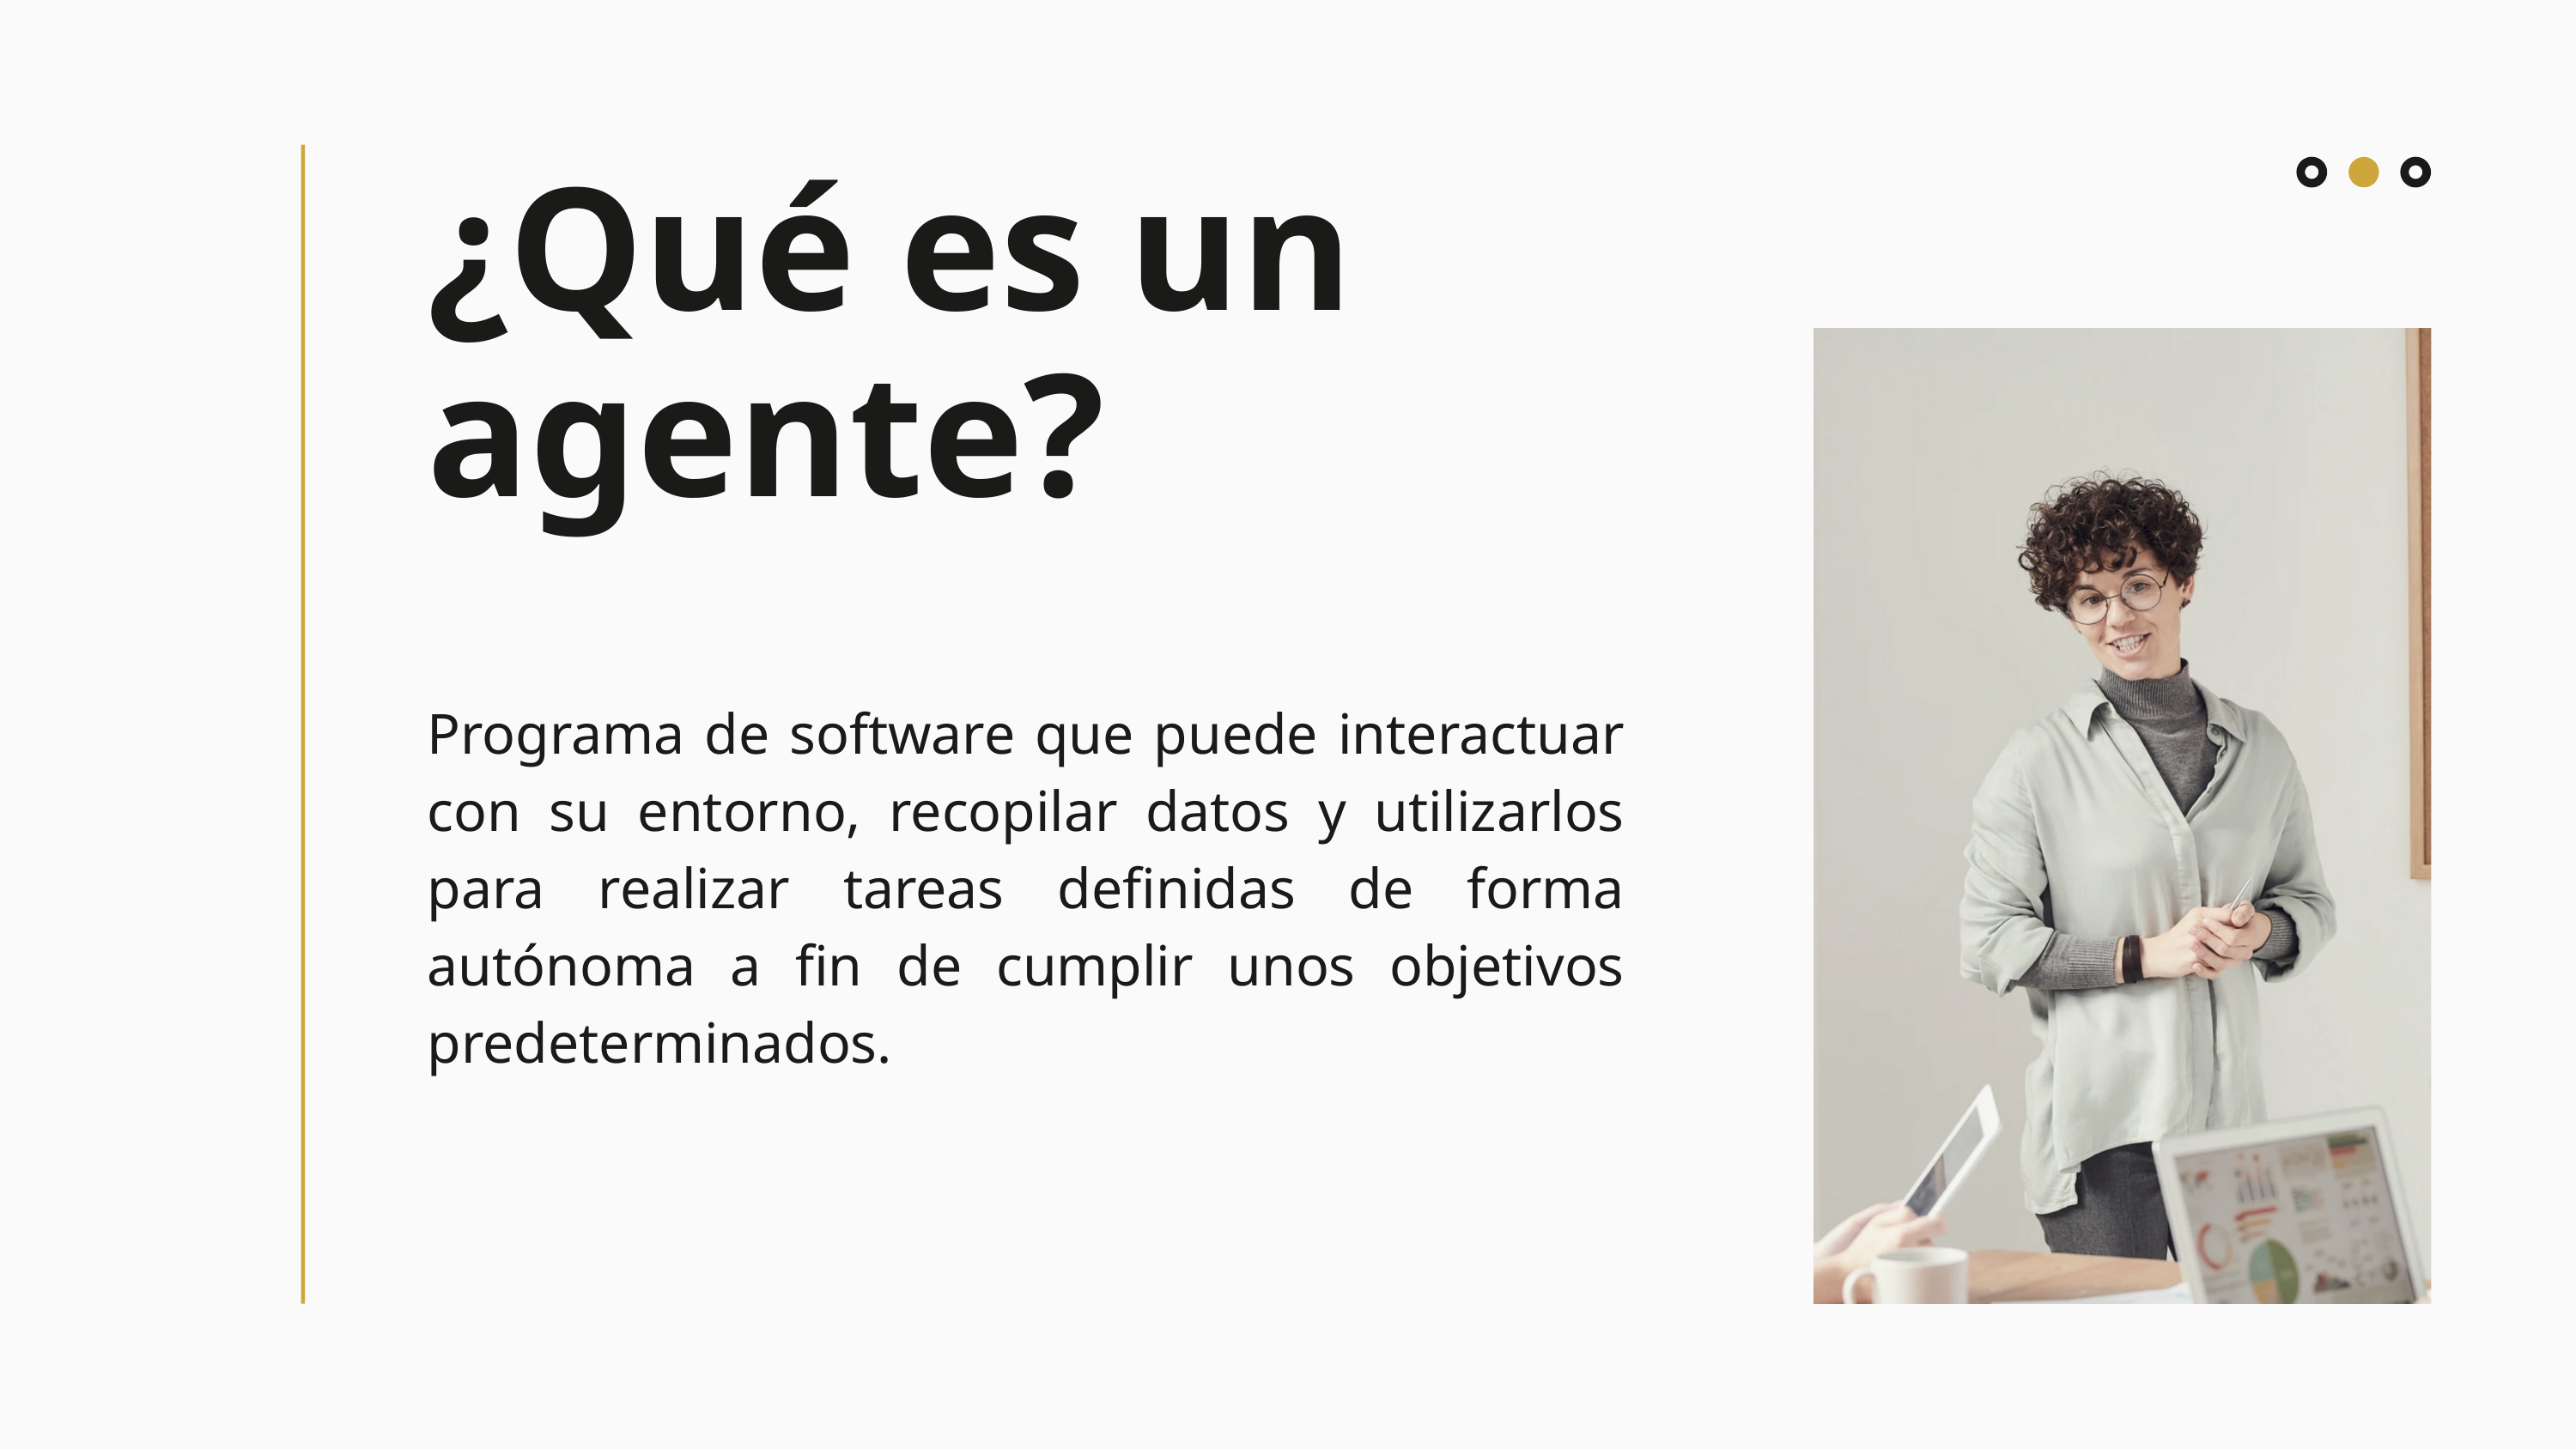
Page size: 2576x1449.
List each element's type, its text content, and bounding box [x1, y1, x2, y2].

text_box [2296, 156, 2432, 188]
text_box Programa de software que puede interactuar con su entorno, recopilar datos y utilizarlos para realizar tareas definidas de forma autónoma a fin de cumplir unos objetivos predeterminados. [428, 688, 1625, 1075]
text_box [301, 144, 306, 1304]
text_box [1814, 328, 2432, 1304]
text_box ¿Qué es un agente? [428, 156, 1410, 531]
